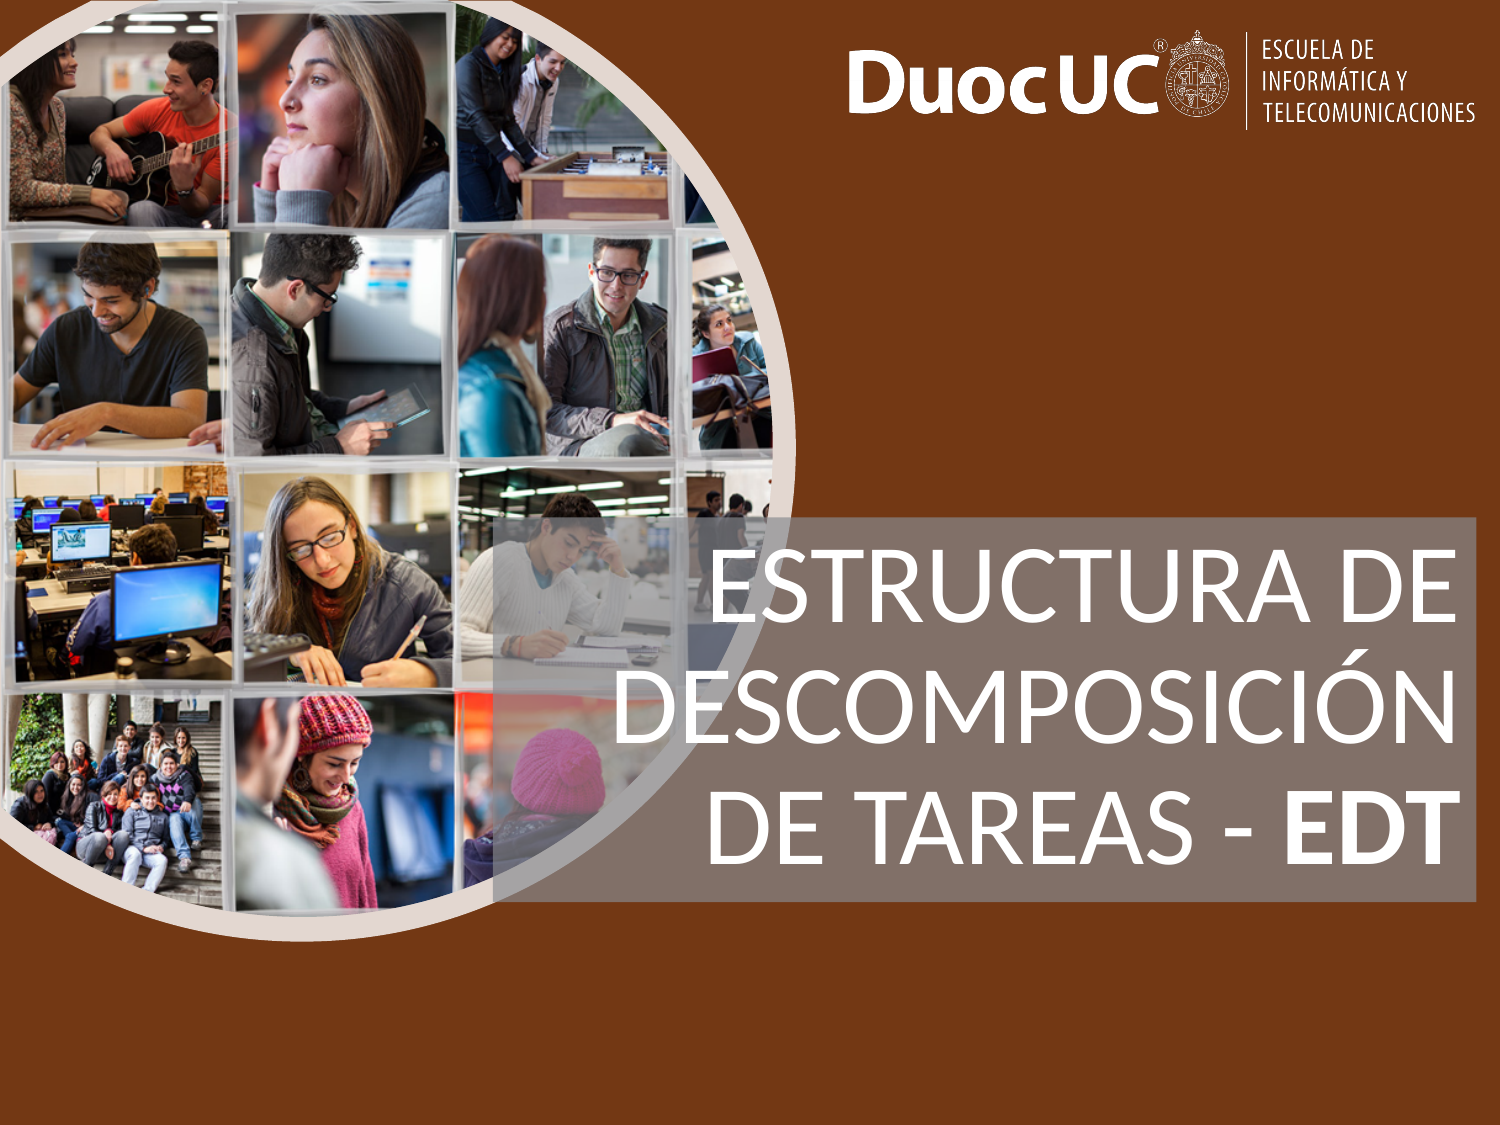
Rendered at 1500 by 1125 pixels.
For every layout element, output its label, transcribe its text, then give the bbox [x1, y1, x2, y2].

picture [849, 30, 1475, 130]
picture [0, 0, 773, 917]
title ESTRUCTURA DE DESCOMPOSICIÓN DE TAREAS - EDT [492, 517, 1477, 903]
